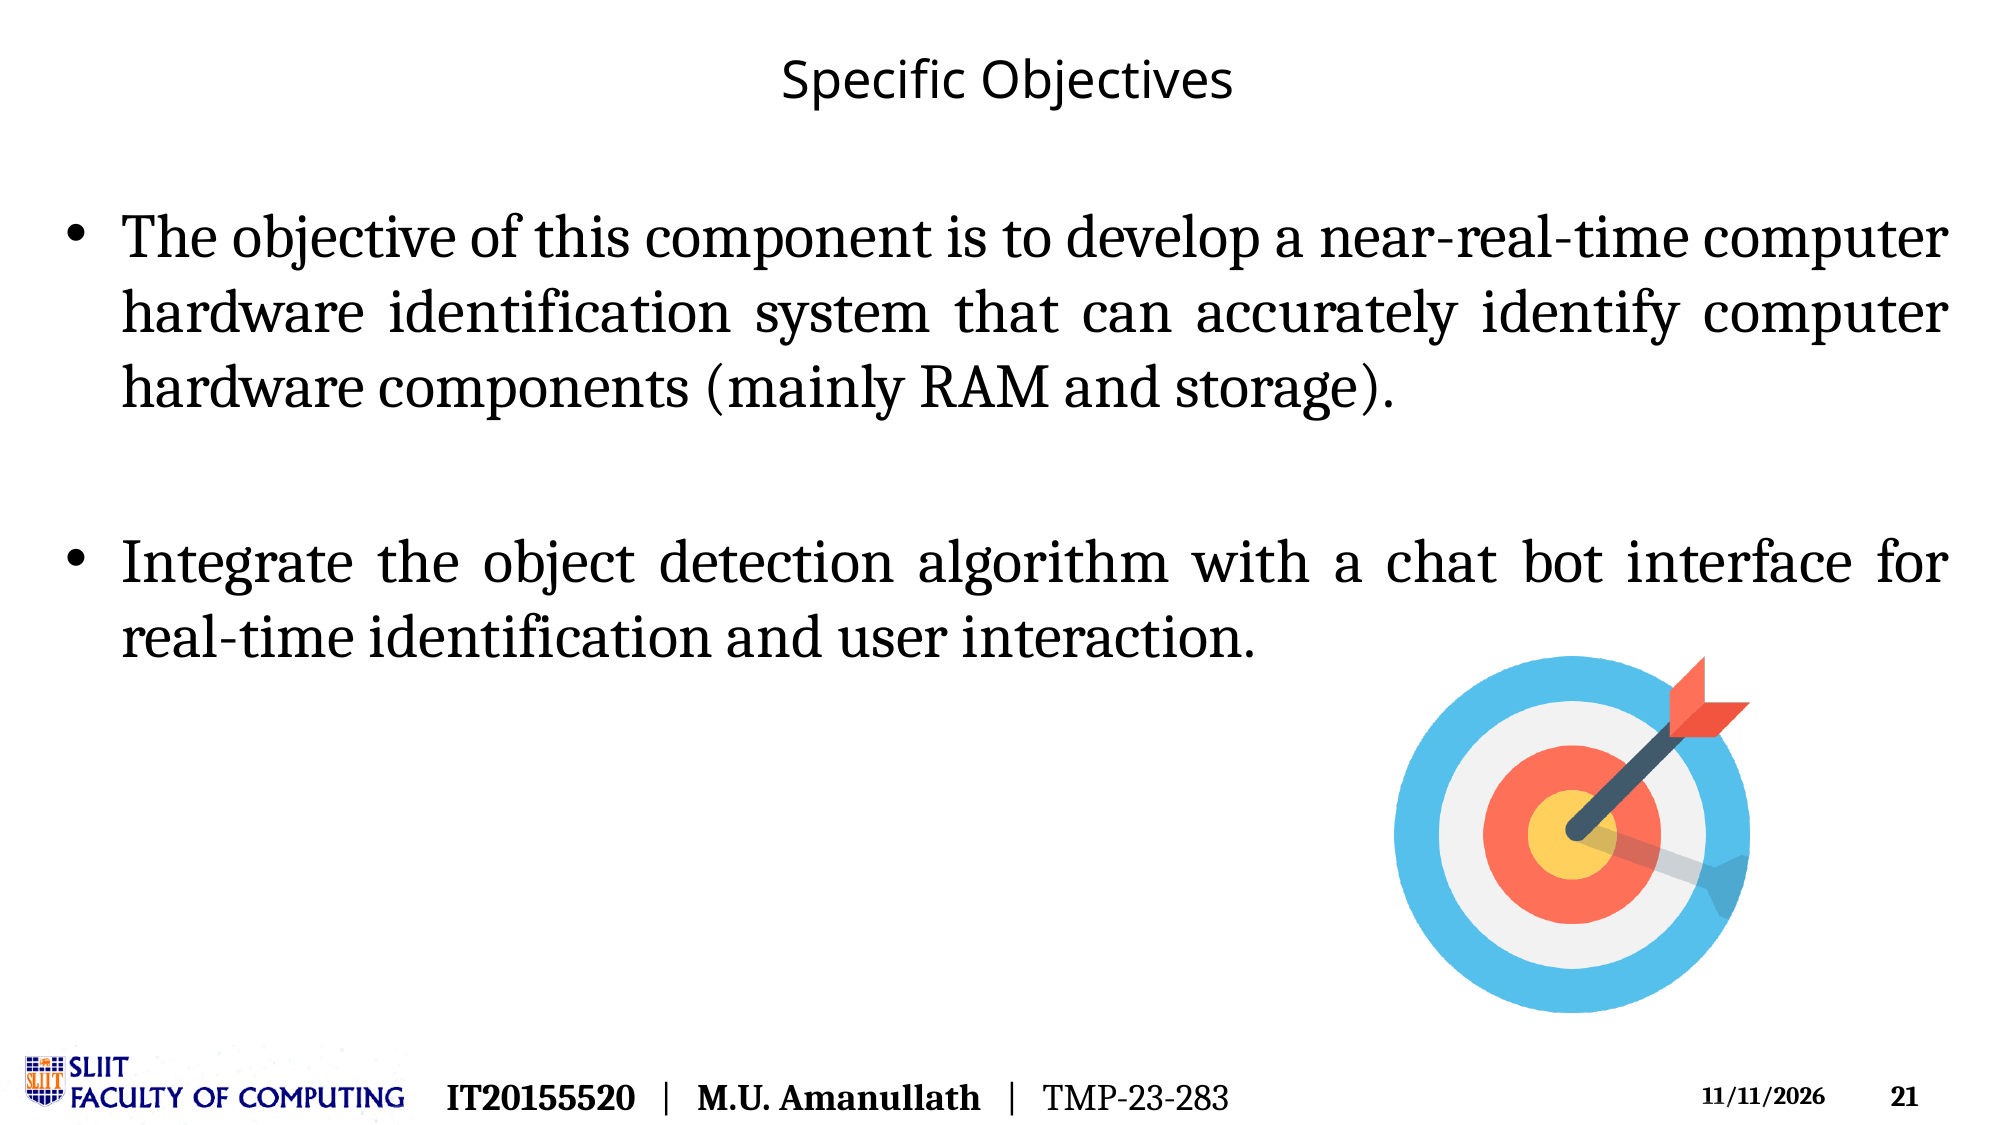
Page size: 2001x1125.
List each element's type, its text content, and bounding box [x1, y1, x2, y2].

picture [1394, 656, 1751, 1013]
title Specific Objectives [50, 37, 1967, 180]
text_box IT20155520 | M.U. Amanullath | TMP-23-283 [430, 1063, 1552, 1125]
list The objective of this component is to develop a near-real-time computer hardware identification system that can accurately identify computer hardware components (mainly RAM and storage). Integrate the object detection algorithm with a chat bot interface for real-time identification and user interaction. [50, 187, 1967, 1038]
picture [0, 1045, 413, 1124]
